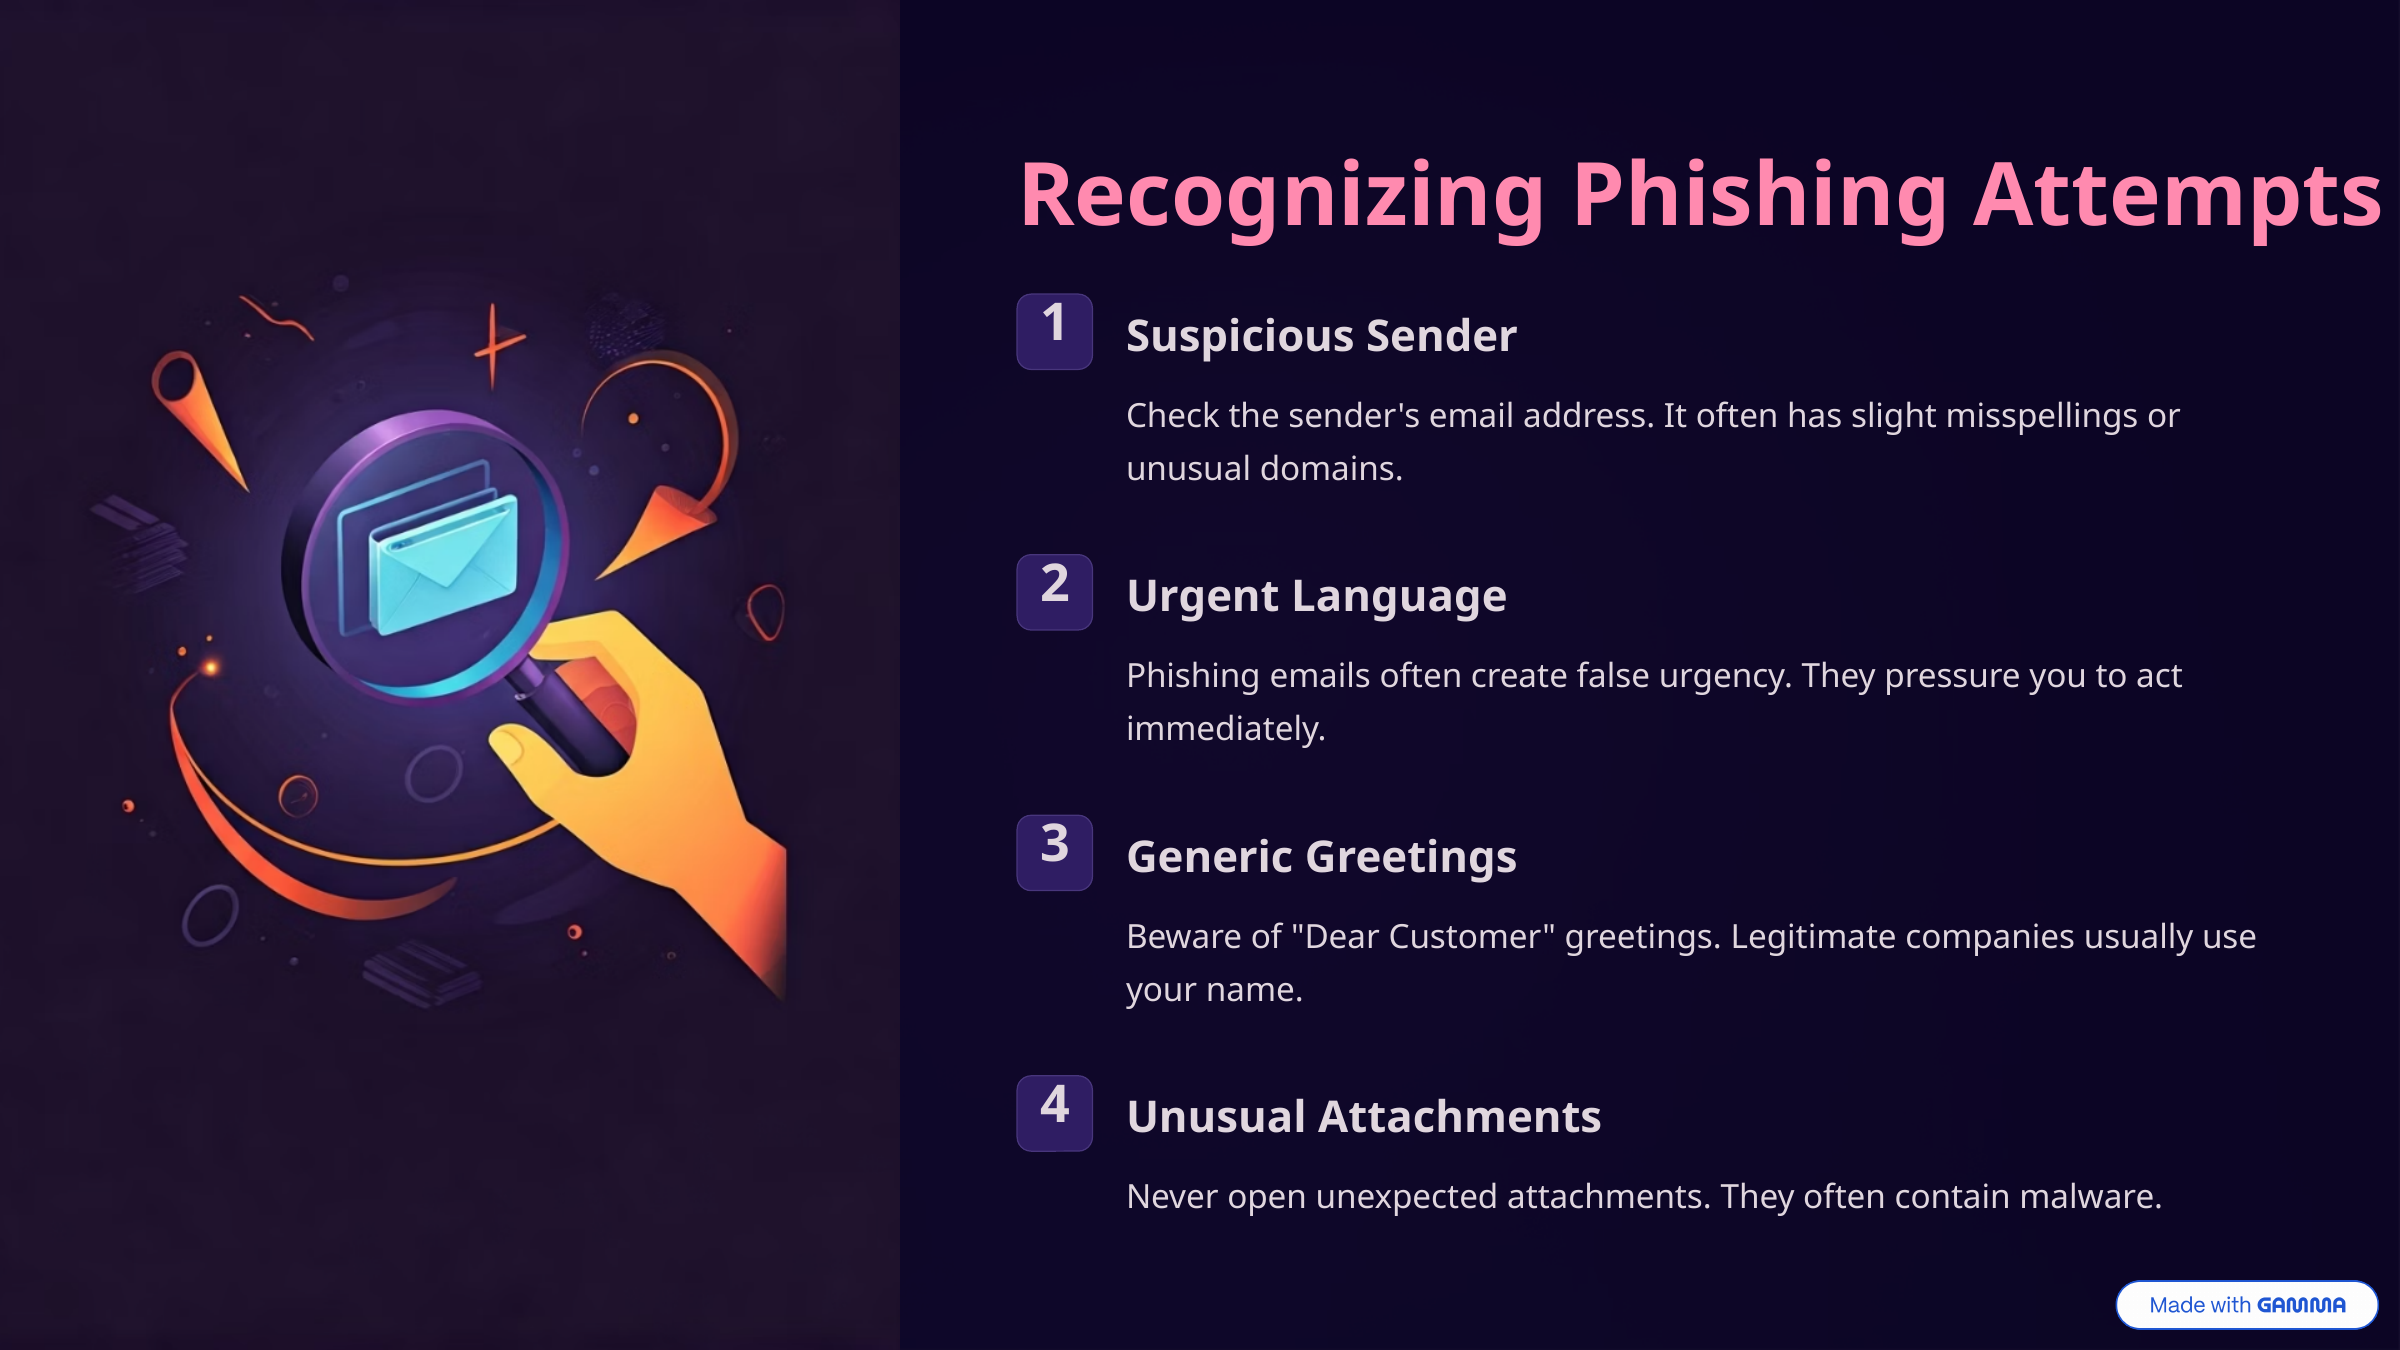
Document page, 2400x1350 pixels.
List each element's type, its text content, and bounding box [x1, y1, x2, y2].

text_box Unusual Attachments [1126, 1087, 1566, 1143]
text_box Recognizing Phishing Attempts [1017, 133, 2278, 244]
text_box Urgent Language [1126, 566, 1566, 622]
text_box Beware of "Dear Customer" greetings. Legitimate companies usually use your name. [1126, 901, 2283, 1009]
text_box 3 [1028, 819, 1082, 886]
text_box Never open unexpected attachments. They often contain malware. [1126, 1162, 2283, 1216]
text_box Phishing emails often create false urgency. They pressure you to act immediately. [1126, 641, 2283, 749]
text_box Suspicious Sender [1126, 305, 1566, 361]
text_box [1017, 294, 1093, 370]
text_box Check the sender's email address. It often has slight misspellings or unusual domains. [1126, 380, 2283, 488]
picture [2106, 1271, 2389, 1339]
text_box Generic Greetings [1126, 826, 1566, 882]
text_box 2 [1028, 559, 1082, 626]
text_box [1017, 1075, 1093, 1152]
text_box [1017, 554, 1093, 630]
text_box 4 [1028, 1080, 1082, 1147]
picture [0, 0, 900, 1350]
text_box [1017, 815, 1093, 891]
text_box 1 [1028, 298, 1082, 365]
